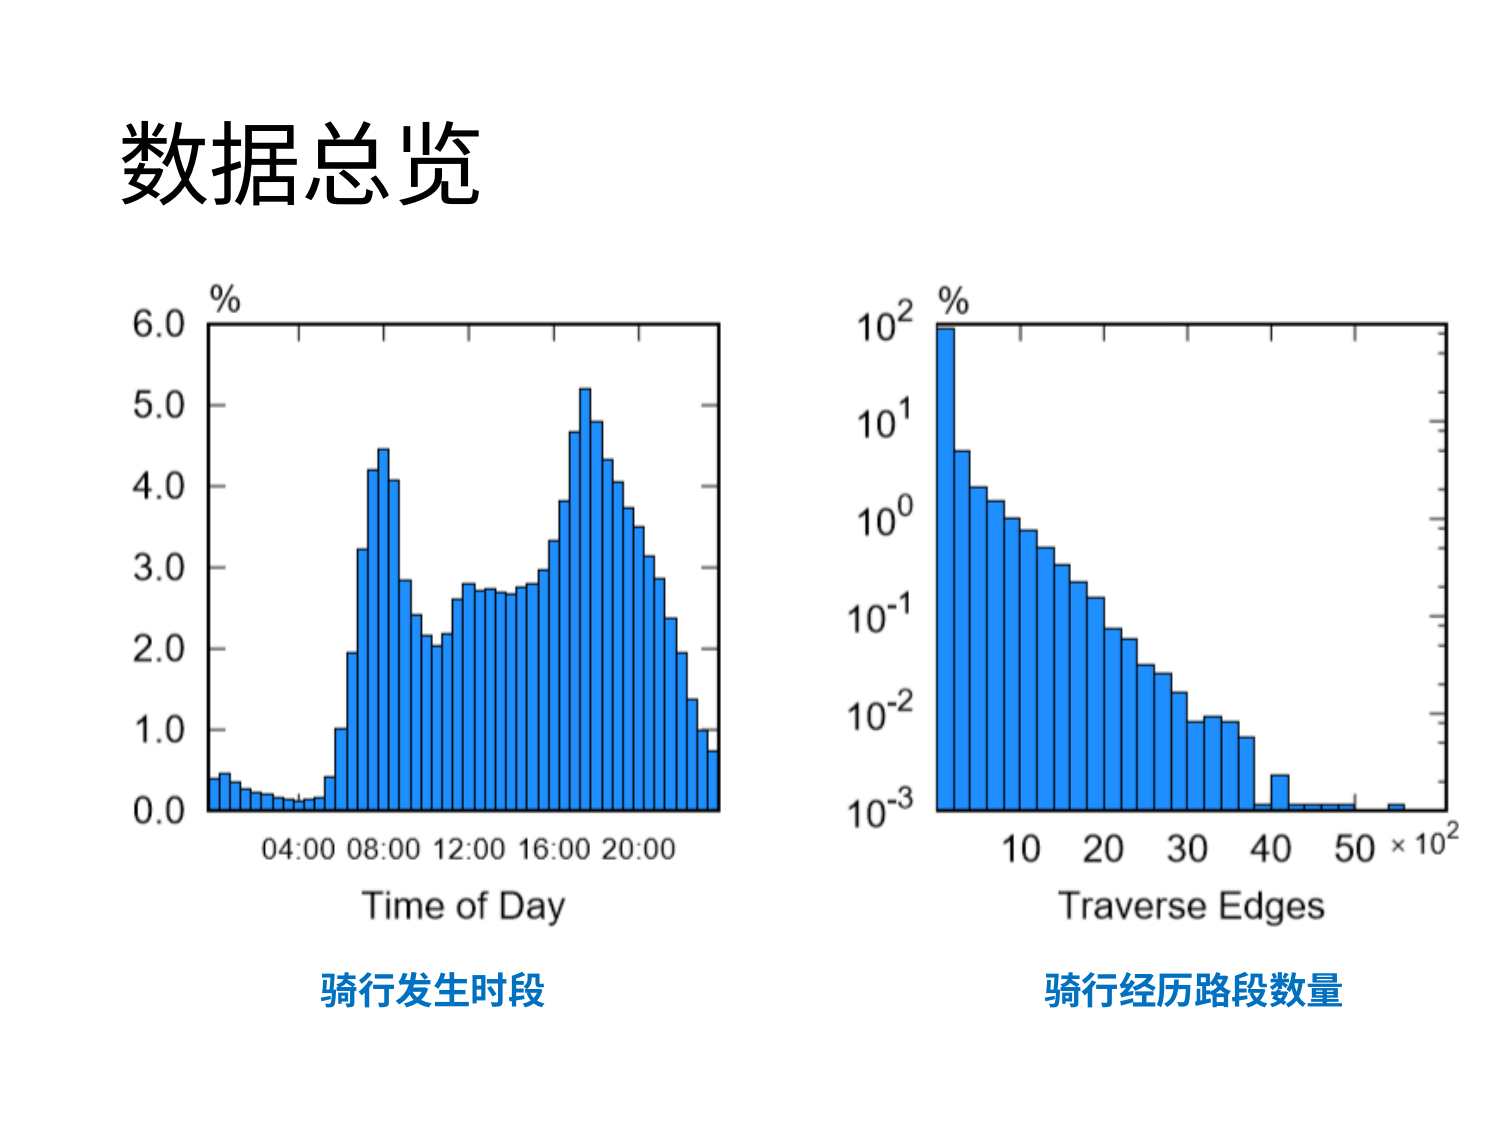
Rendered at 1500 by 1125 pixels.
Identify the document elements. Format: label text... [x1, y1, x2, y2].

text_box 骑行经历路段数量 [1029, 959, 1360, 1019]
title 数据总览 [103, 59, 1397, 278]
picture [114, 263, 1471, 934]
text_box 骑行发生时段 [305, 959, 561, 1019]
